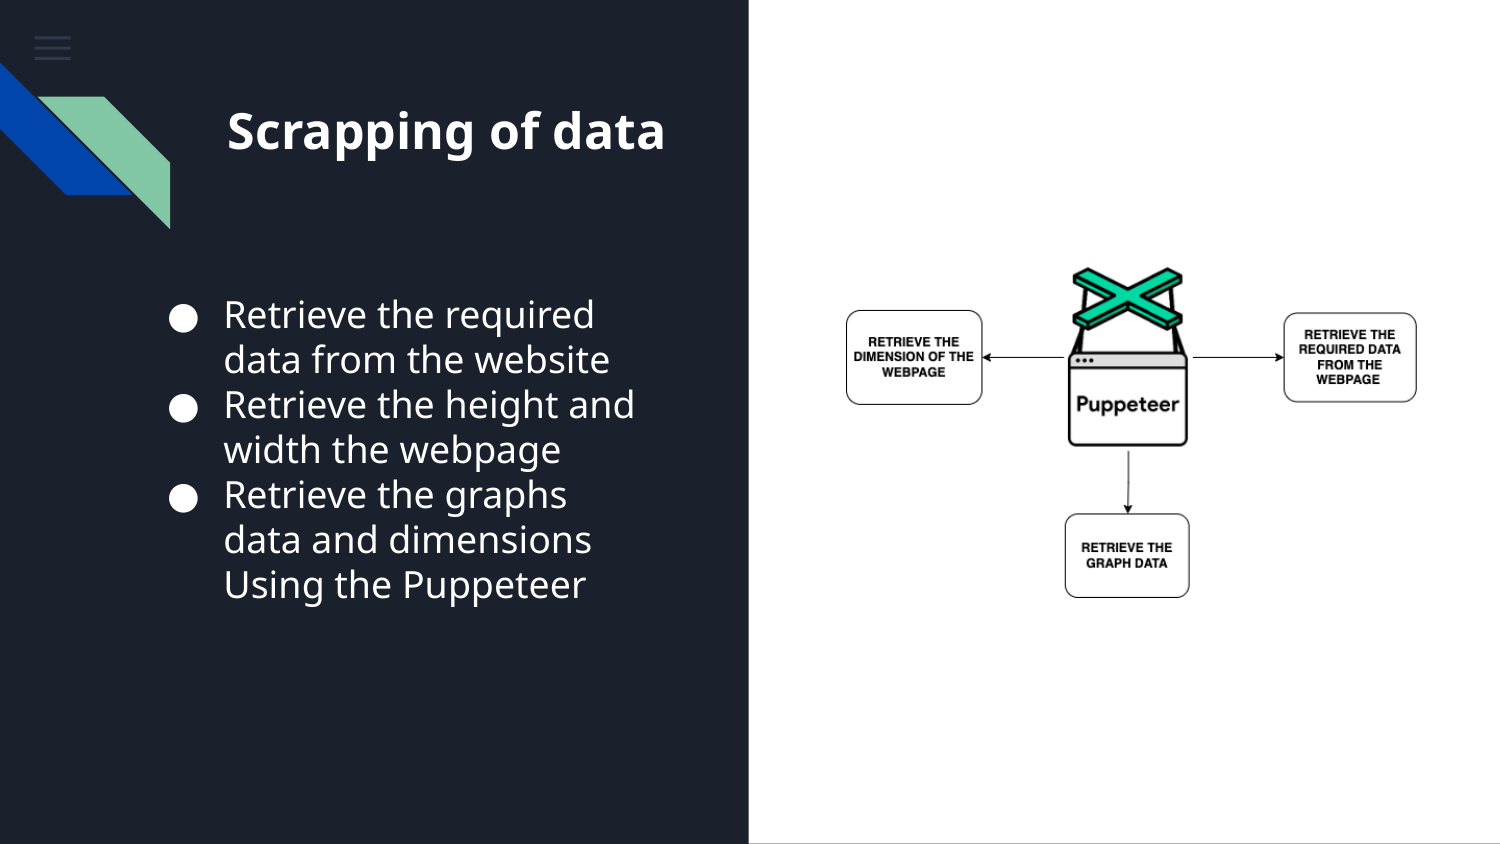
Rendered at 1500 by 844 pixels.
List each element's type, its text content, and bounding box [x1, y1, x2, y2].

title Scrapping of data [212, 75, 706, 160]
picture [845, 263, 1418, 598]
title Retrieve the required data from the website Retrieve the height and width the webpage Retrieve the graphs data and dimensions Using the Puppeteer [133, 276, 671, 729]
